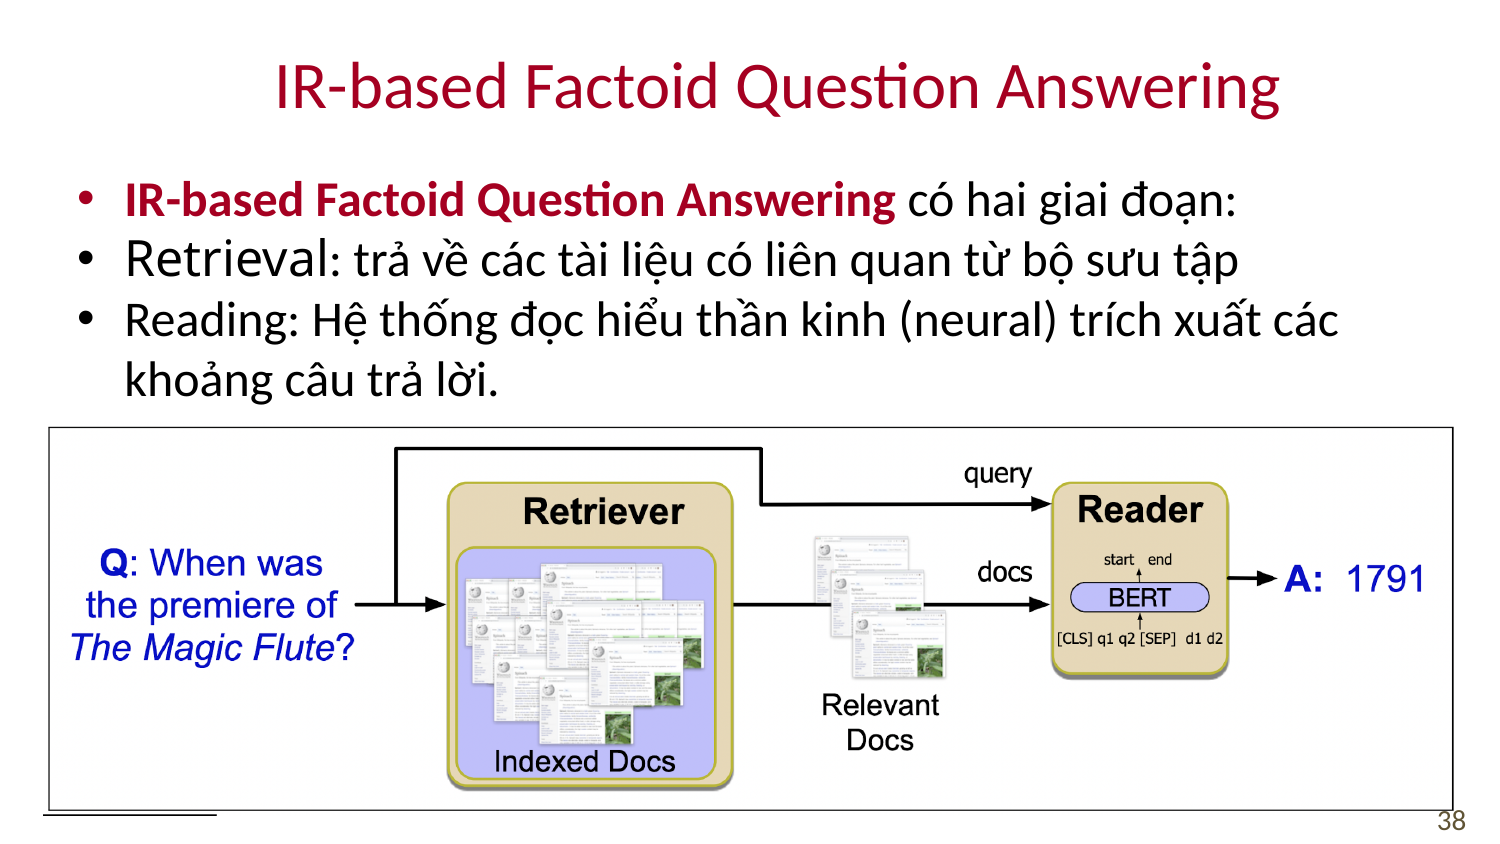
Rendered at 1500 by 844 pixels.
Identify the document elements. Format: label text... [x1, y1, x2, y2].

picture [43, 421, 1457, 816]
text_box 38 [1421, 787, 1500, 844]
subtitle IR-based Factoid Question Answering [118, 34, 1438, 122]
text_box IR-based Factoid Question Answering có hai giai đoạn: Retrieval: trả về các tài liệu có liên quan từ bộ sưu tập Reading: Hệ thống đọc hiểu thần kinh (neural) trích xuất các khoảng câu trả lời. [62, 159, 1488, 415]
